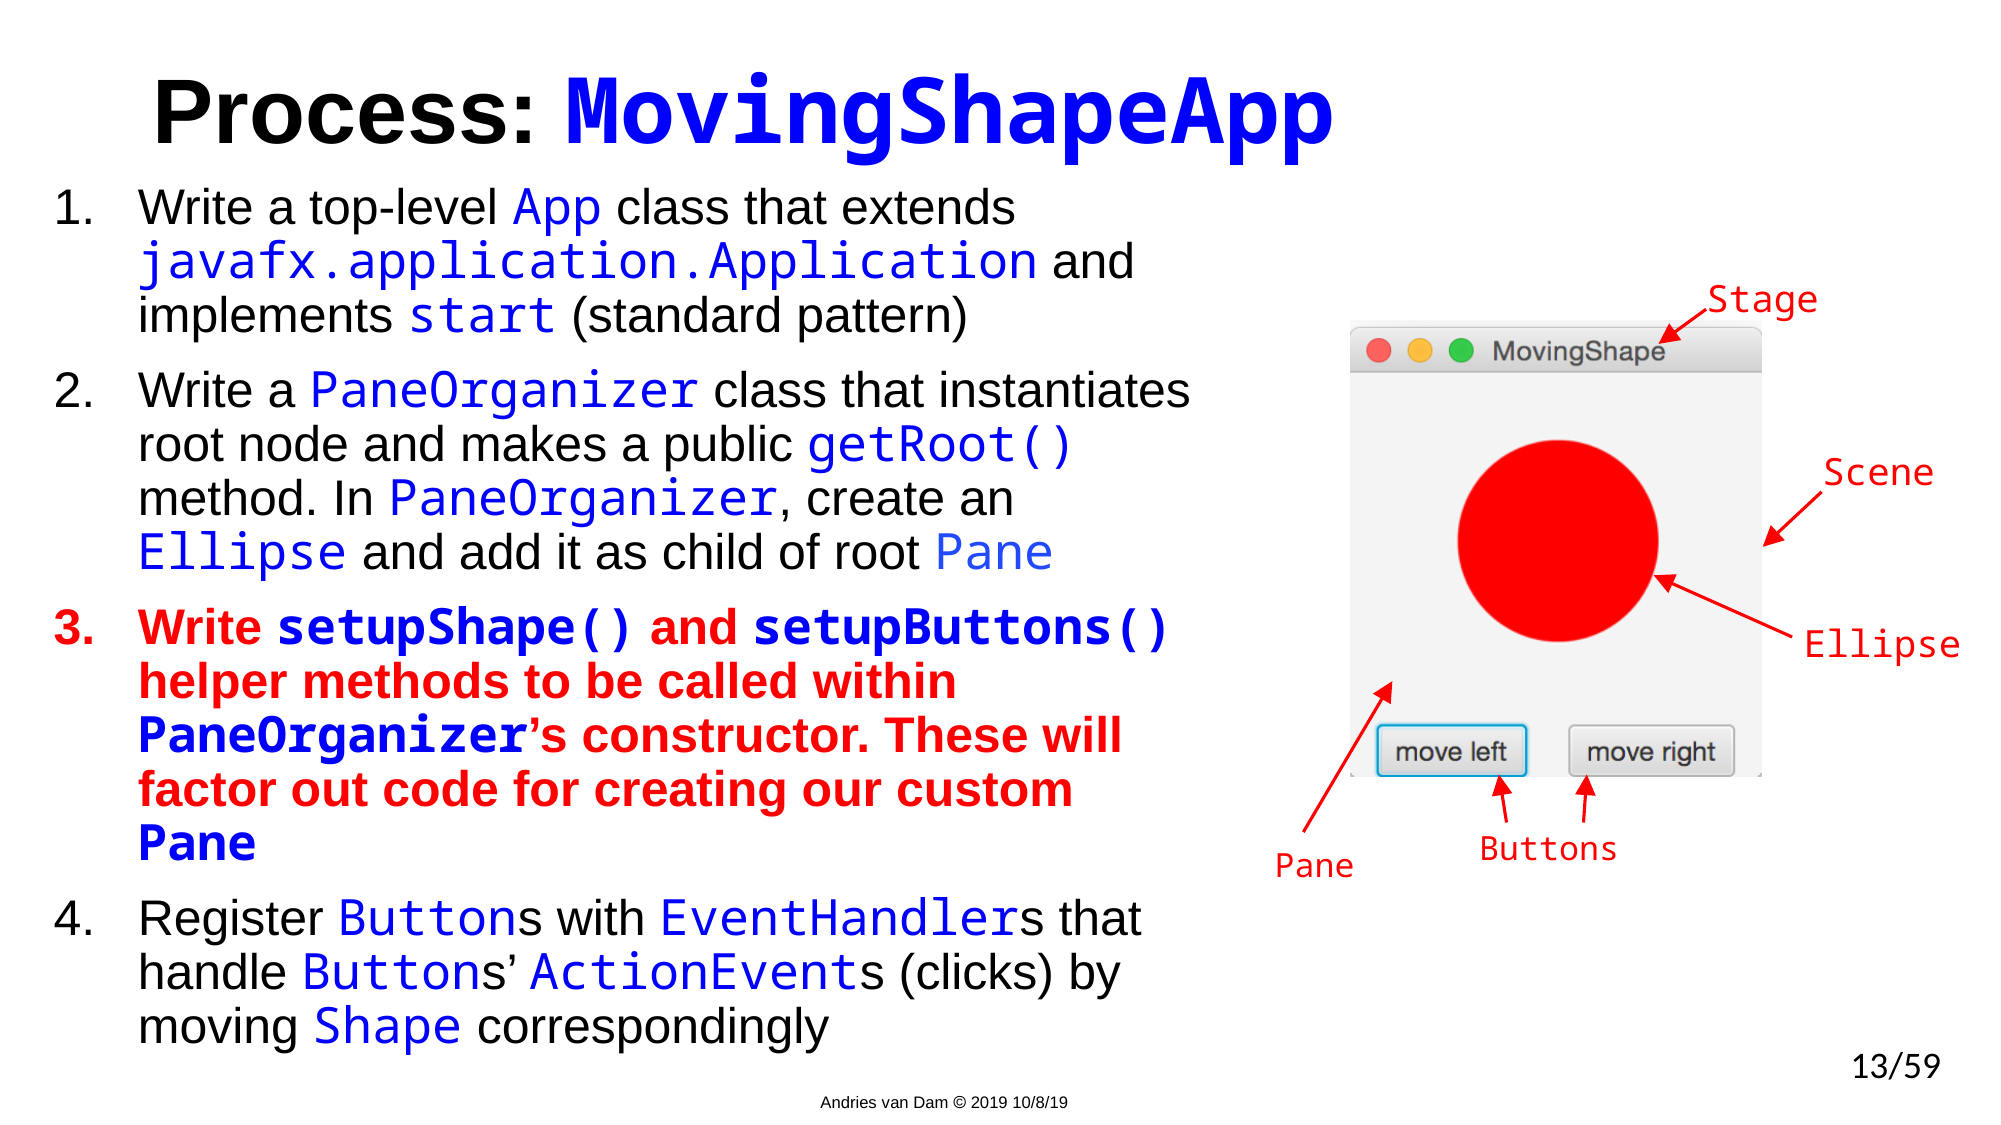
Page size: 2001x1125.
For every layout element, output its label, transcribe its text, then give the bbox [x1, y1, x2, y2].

title Process: MovingShapeApp [137, 5, 1863, 223]
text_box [1205, 279, 2000, 907]
list Write a top-level App class that extends javafx.application.Application and implements start (standard pattern) Write a PaneOrganizer class that instantiates root node and makes a public getRoot() method. In PaneOrganizer, create an Ellipse and add it as child of root Pane Write setupShape() and setupButtons() helper methods to be called within PaneOrganizer’s constructor. These will factor out code for creating our custom Pane Register Buttons with EventHandlers that handle Buttons’ ActionEvents (clicks) by moving Shape correspondingly [38, 174, 1219, 1046]
